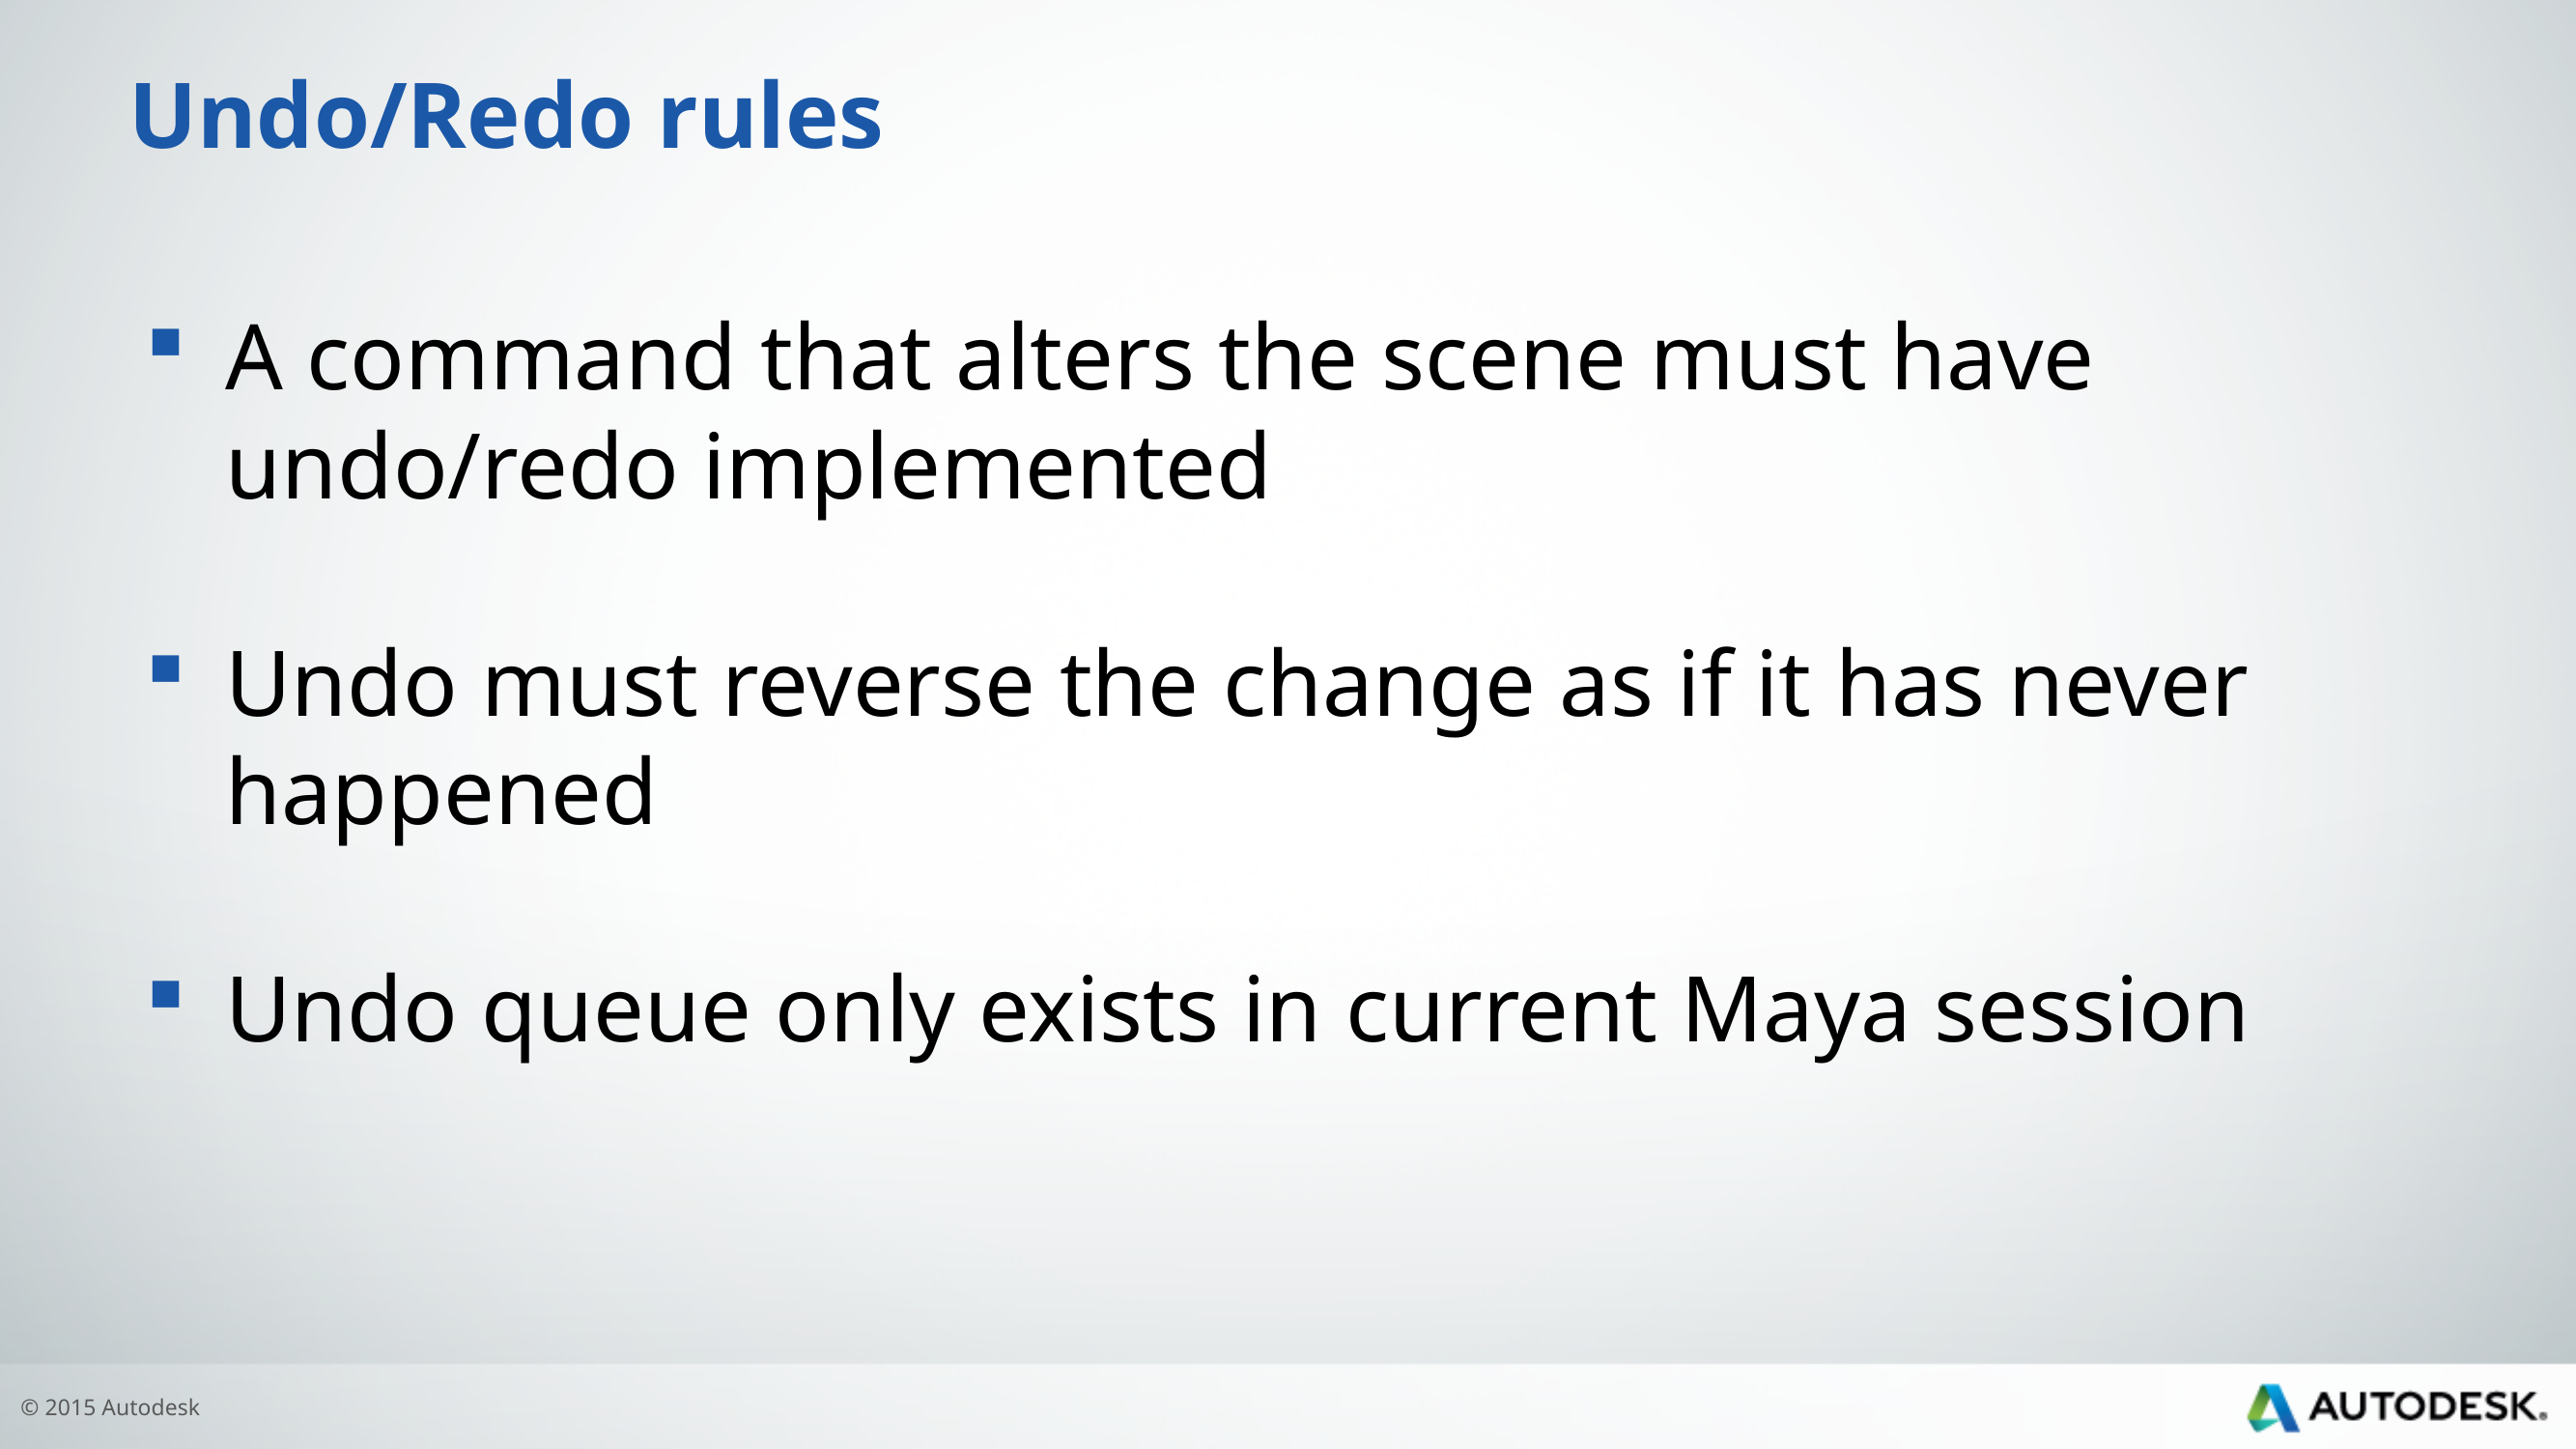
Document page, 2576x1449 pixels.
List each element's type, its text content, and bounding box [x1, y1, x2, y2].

title Undo/Redo rules [128, 58, 2448, 299]
list A command that alters the scene must have undo/redo implemented Undo must reverse the change as if it has never happened Undo queue only exists in current Maya session [128, 299, 2448, 1307]
picture [0, 0, 2576, 1449]
